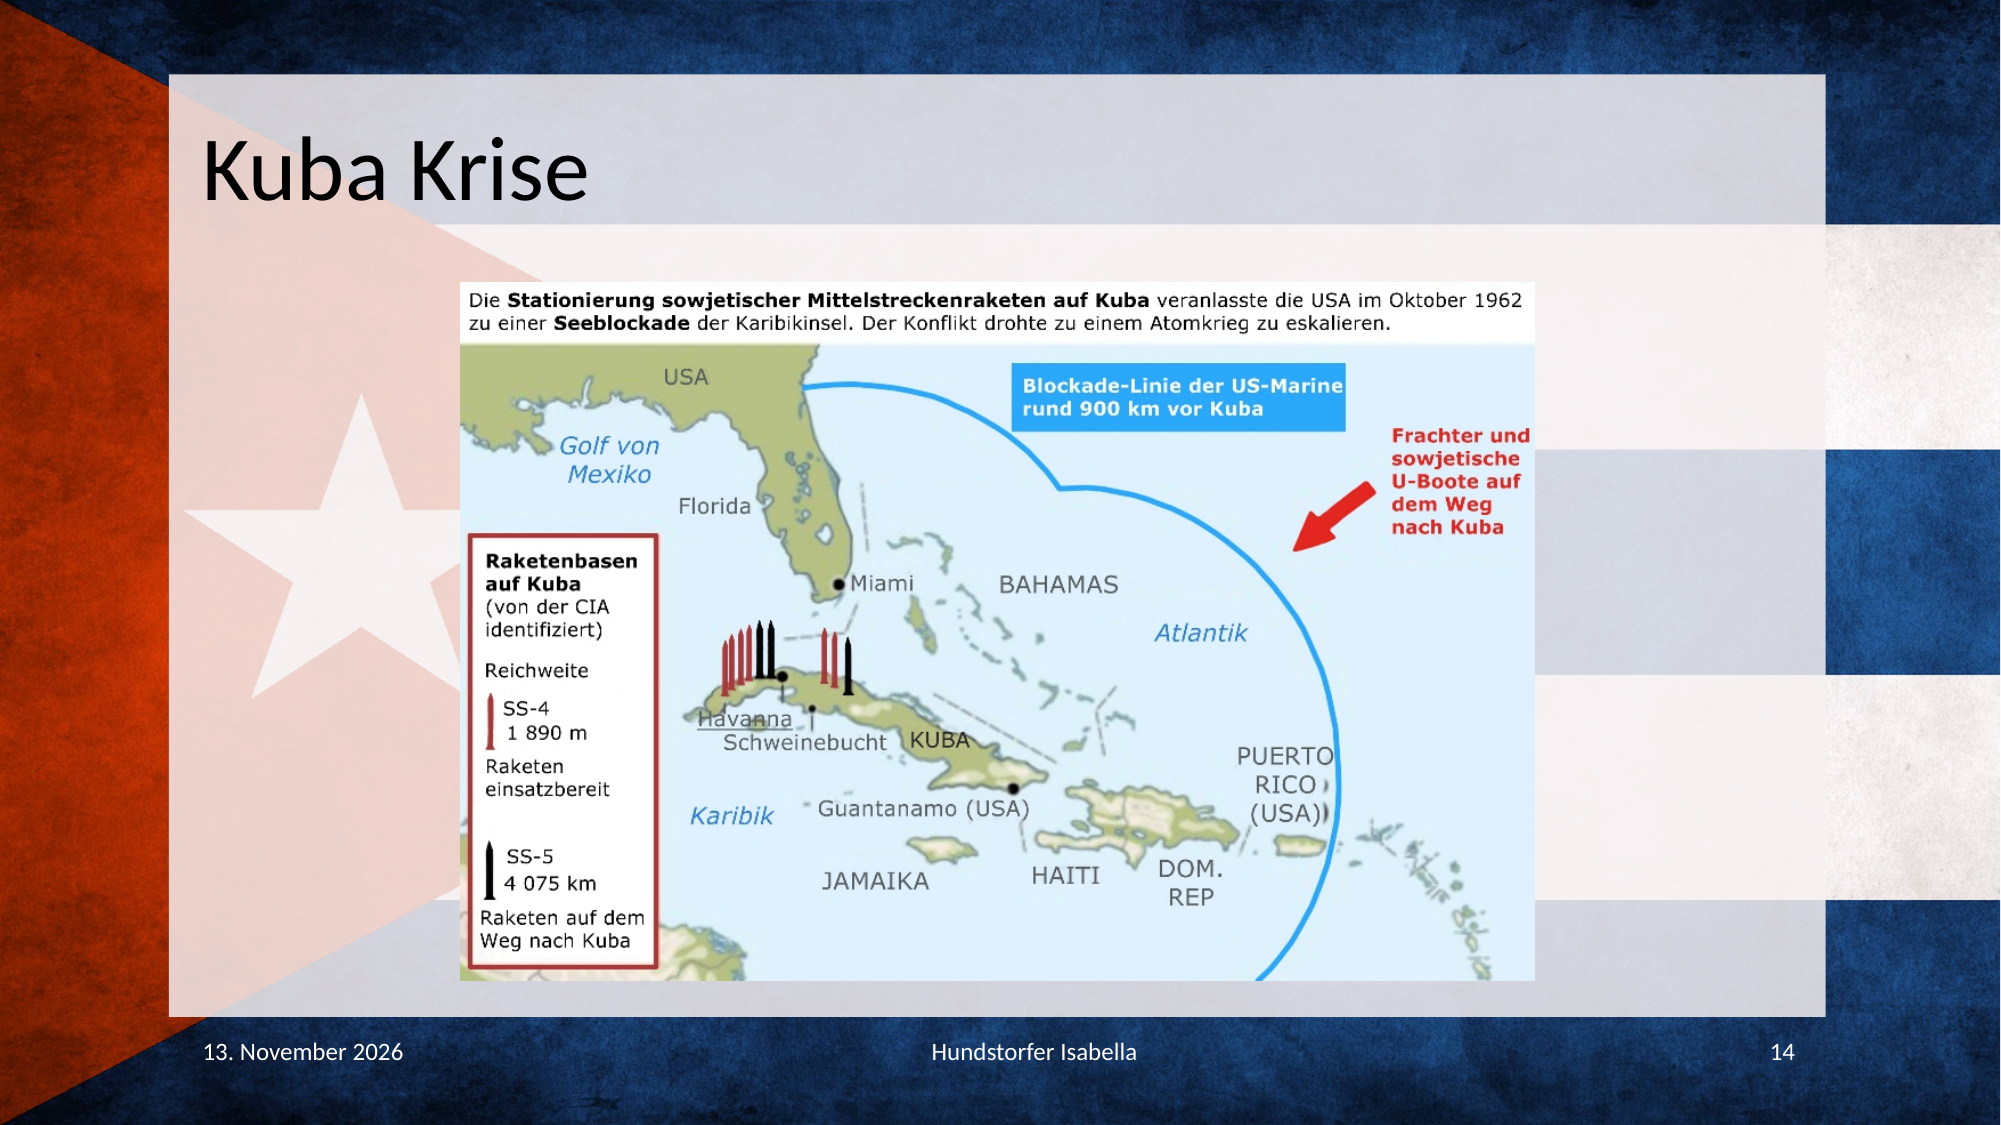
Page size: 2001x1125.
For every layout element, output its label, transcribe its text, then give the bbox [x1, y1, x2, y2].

slide_number 18. Dezember 2016 [187, 1020, 570, 1081]
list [459, 282, 1536, 981]
slide_number 14 [1530, 1020, 1811, 1081]
picture [0, 0, 2001, 1125]
title Kuba Krise [187, 99, 1808, 243]
footer Hundstorfer Isabella [647, 1020, 1422, 1081]
